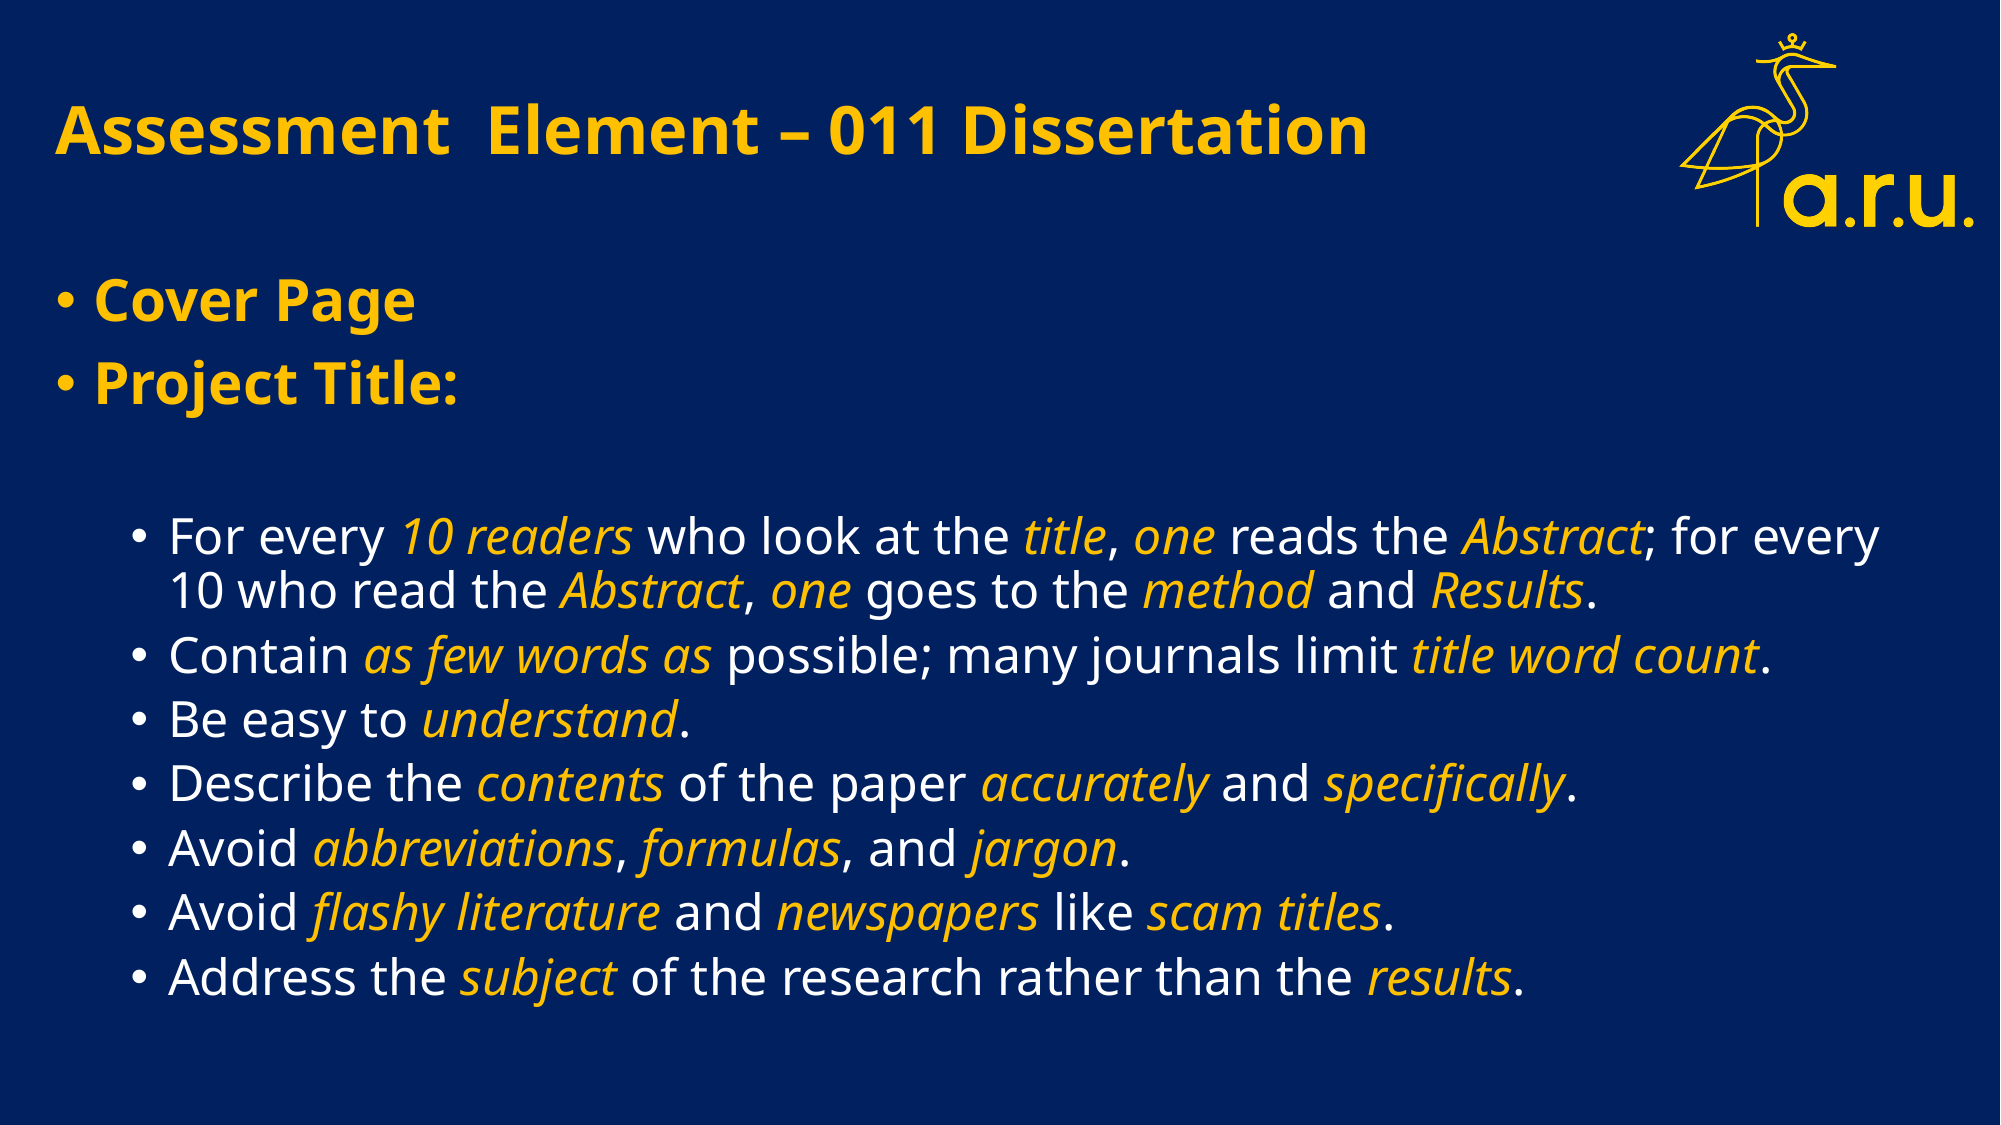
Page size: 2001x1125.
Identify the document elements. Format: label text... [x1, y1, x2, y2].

title Assessment Element – 011 Dissertation [40, 42, 1657, 223]
picture [1676, 30, 1978, 230]
list Cover Page Project Title: For every 10 readers who look at the title, one reads the Abstract; for every 10 who read the Abstract, one goes to the method and Results. Contain as few words as possible; many journals limit title word count. Be easy to understand. Describe the contents of the paper accurately and specifically. Avoid abbreviations, formulas, and jargon. Avoid flashy literature and newspapers like scam titles. Address the subject of the research rather than the results. [40, 263, 1963, 1065]
